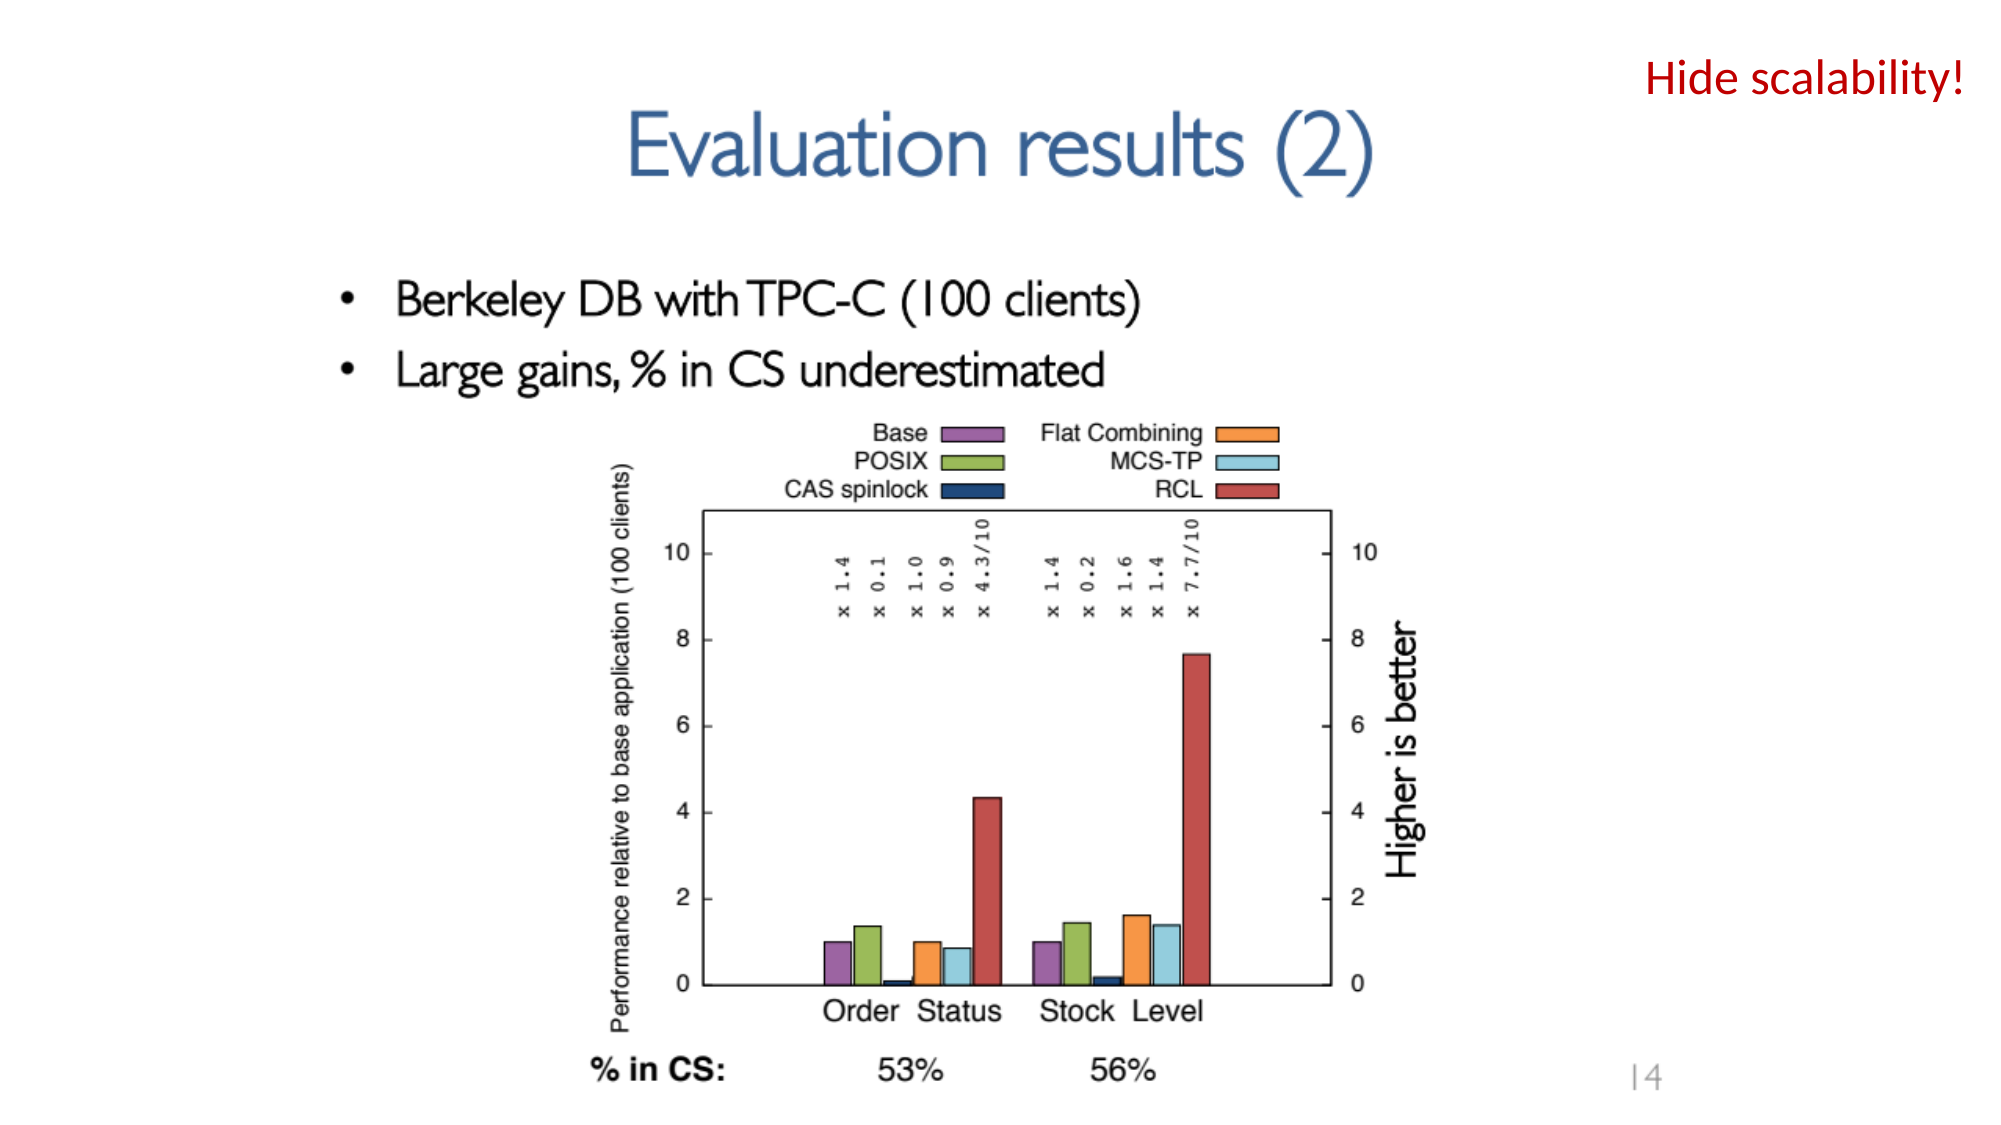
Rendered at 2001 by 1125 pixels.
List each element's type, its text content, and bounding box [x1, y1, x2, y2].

text_box Hide scalability! [1750, 37, 1982, 113]
picture [249, 0, 1750, 1125]
